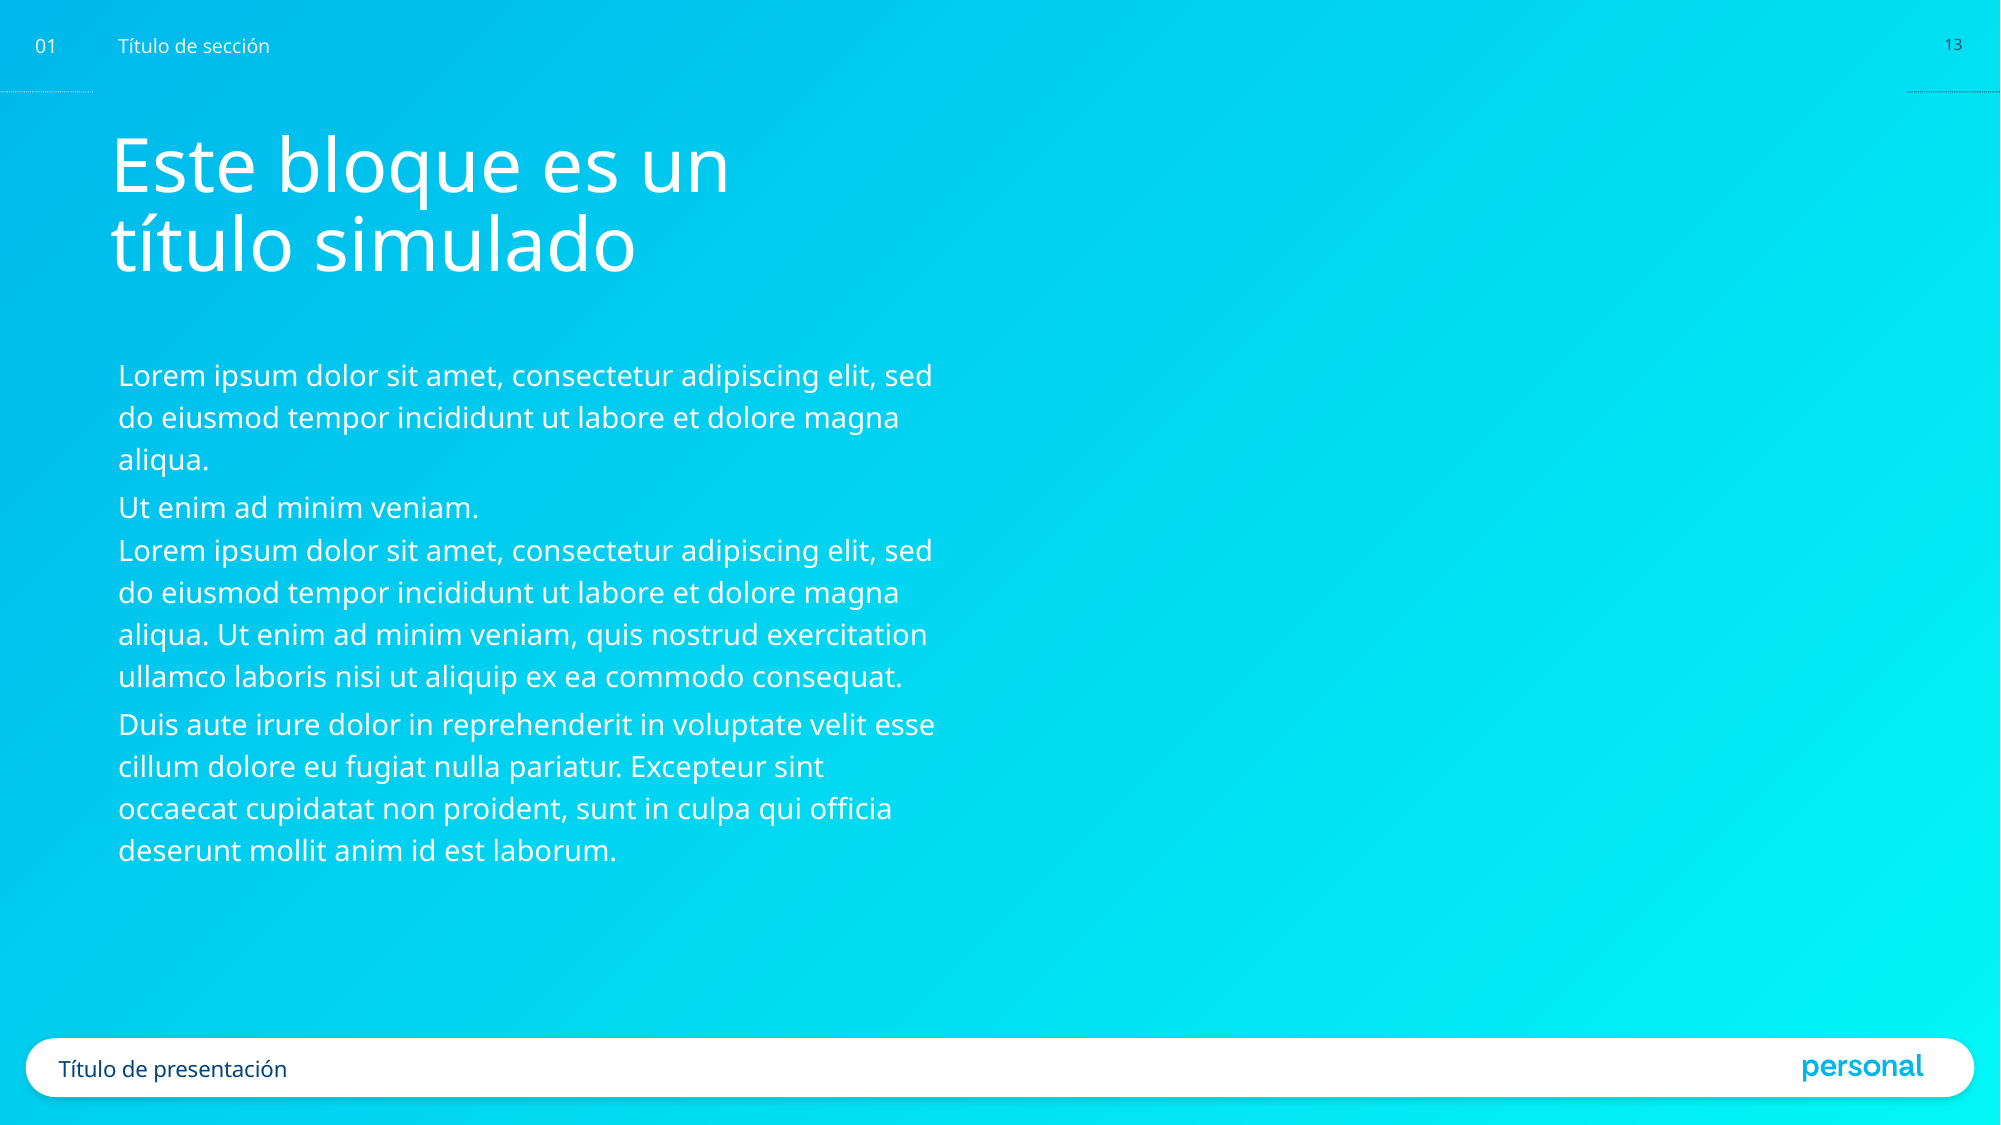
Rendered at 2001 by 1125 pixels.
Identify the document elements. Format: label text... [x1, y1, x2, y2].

text_box Lorem ipsum dolor sit amet, consectetur adipiscing elit, sed do eiusmod tempor incididunt ut labore et dolore magna aliqua. Ut enim ad minim veniam, quis nostrud exercitation ullamco laboris nisi ut aliquip ex ea commodo consequat. Duis aute irure dolor in reprehenderit in voluptate velit esse cillum dolore eu fugiat nulla pariatur. Excepteur sint occaecat cupidatat non proident, sunt in culpa qui officia deserunt mollit anim id est laborum. [118, 525, 950, 867]
text_box Lorem ipsum dolor sit amet, consectetur adipiscing elit, sed do eiusmod tempor incididunt ut labore et dolore magna aliqua. Ut enim ad minim veniam. [118, 350, 975, 525]
text_box Este bloque es un título simulado [110, 127, 733, 287]
